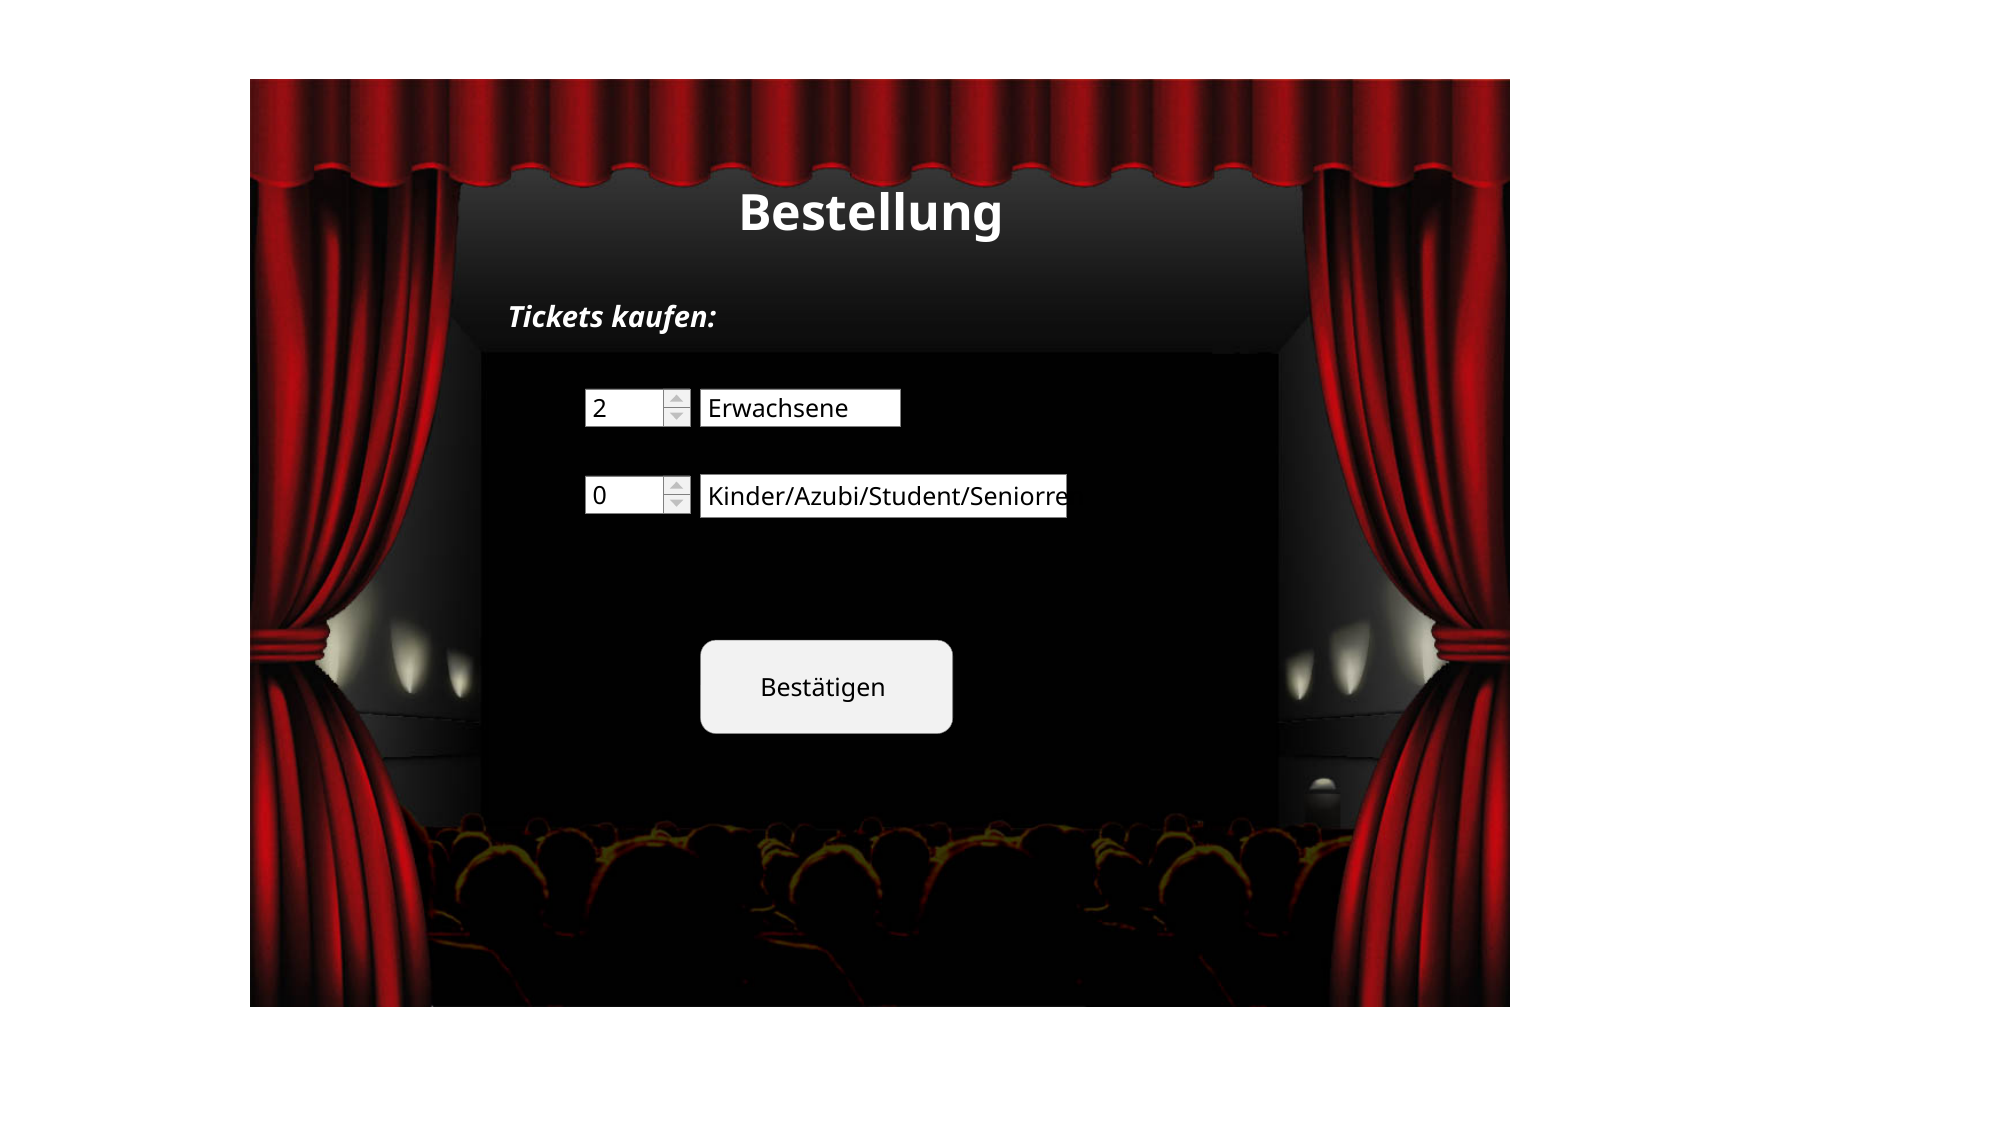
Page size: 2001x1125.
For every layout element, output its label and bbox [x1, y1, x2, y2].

picture [250, 79, 1510, 1007]
text_box [585, 388, 691, 427]
text_box [585, 475, 691, 514]
